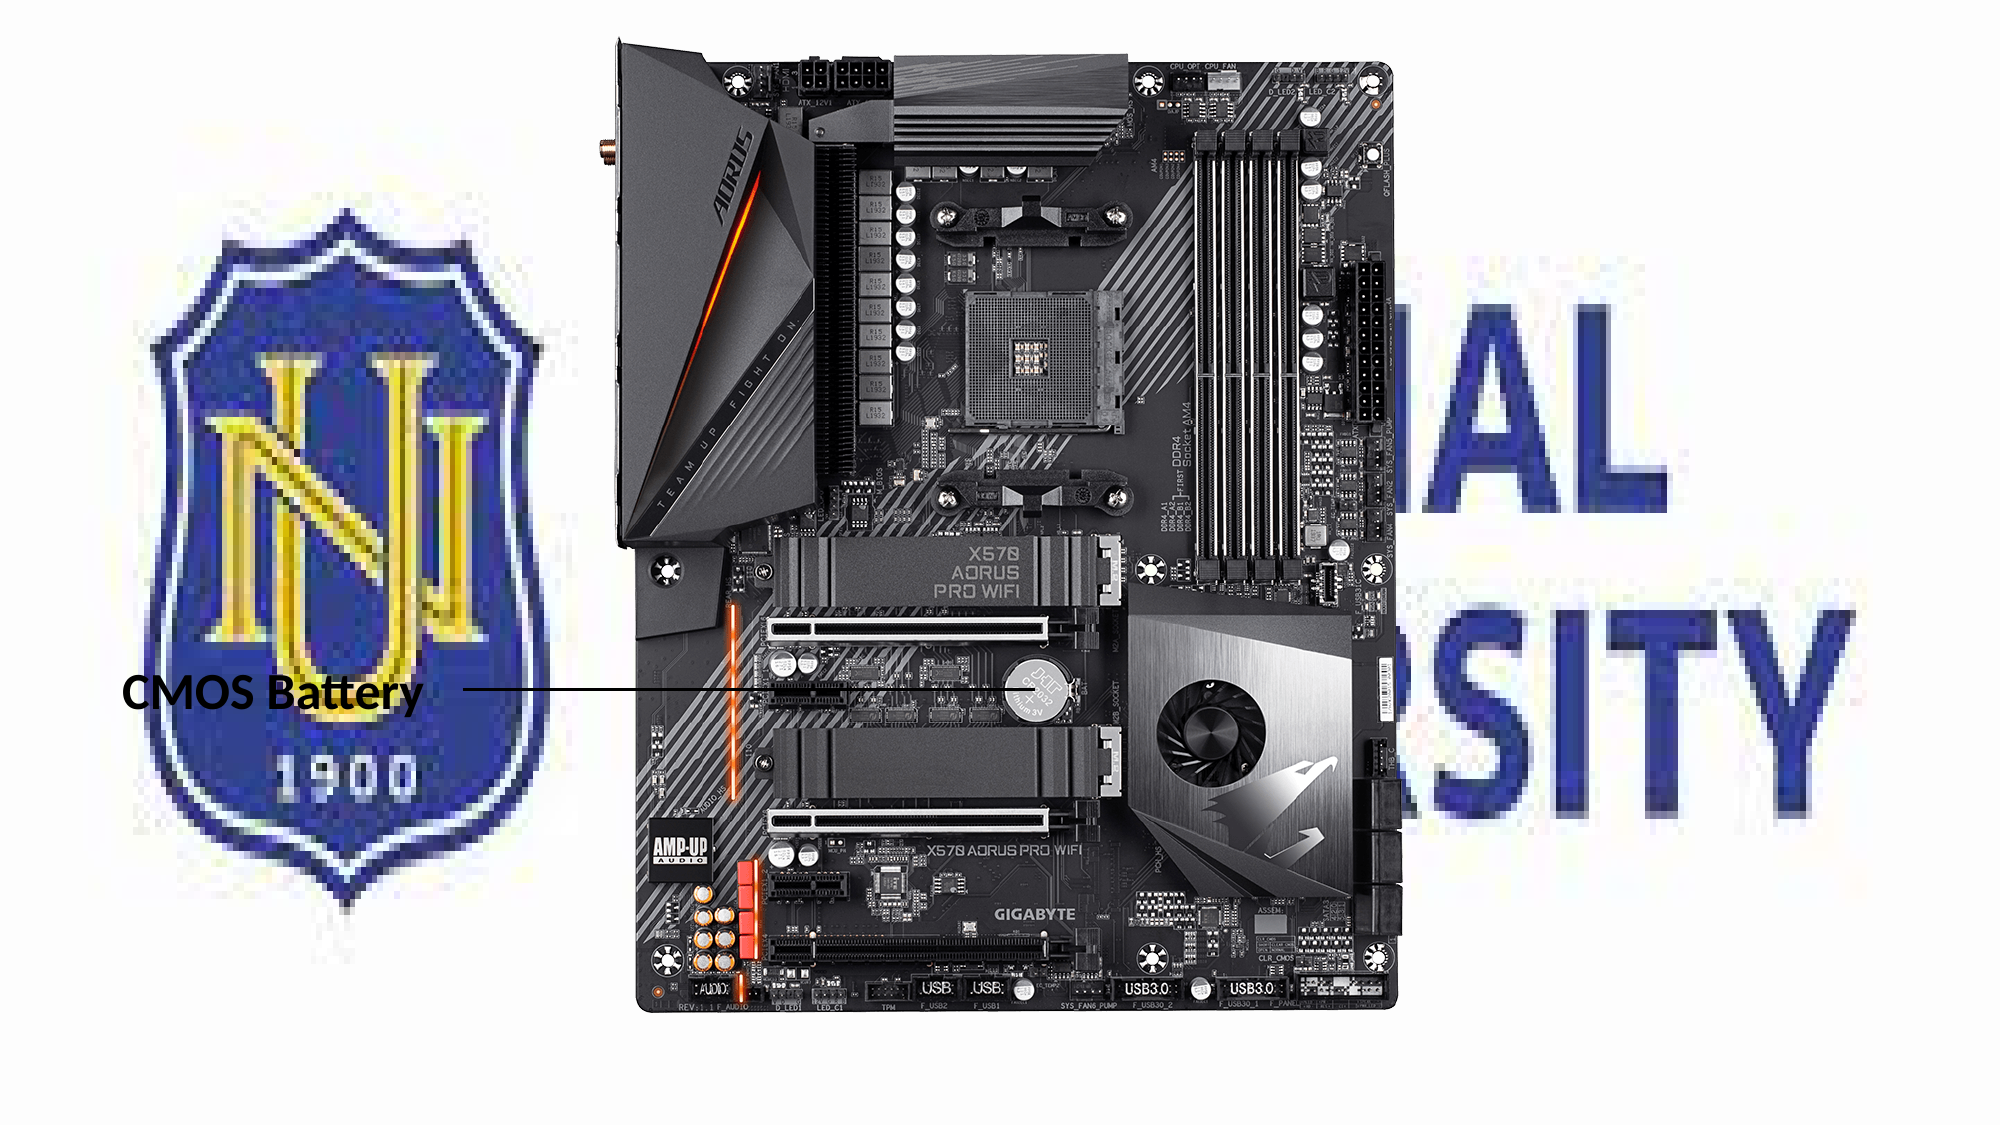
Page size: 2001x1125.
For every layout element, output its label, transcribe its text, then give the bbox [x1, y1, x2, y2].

text_box CMOS Battery [107, 650, 498, 728]
picture [0, 0, 2000, 1125]
